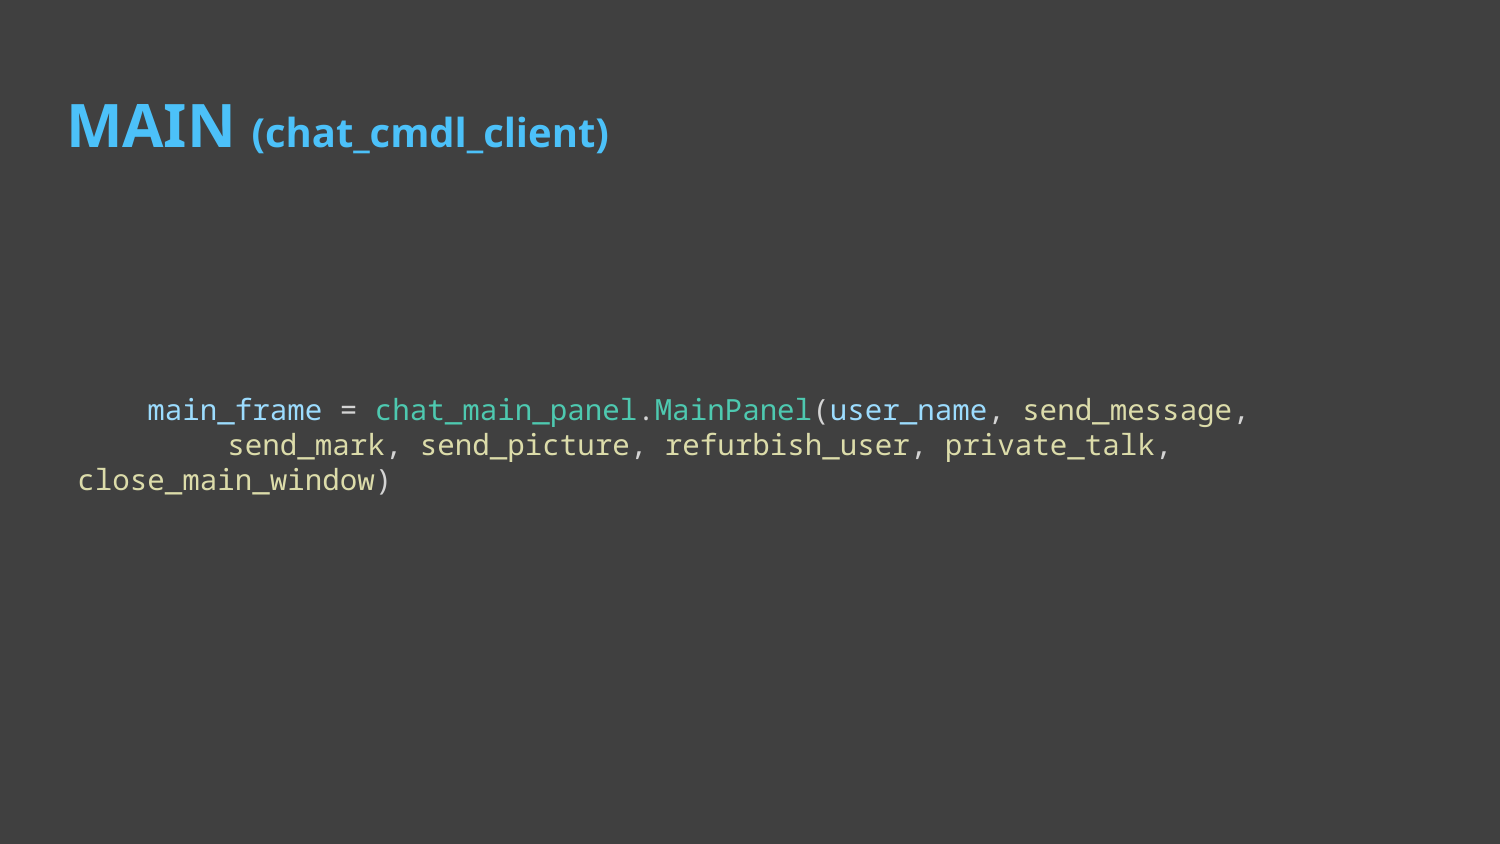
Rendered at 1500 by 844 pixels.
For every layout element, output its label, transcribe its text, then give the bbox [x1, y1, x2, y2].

title MAIN (chat_cmdl_client) [51, 72, 1449, 176]
text_box def go_to_main_panel(user_name): login_frame.close_login_panel() global main_frame main_frame = chat_main_panel.MainPanel(user_name, send_message, send_mark, send_picture, refurbish_user, private_talk, close_main_window) # Create subthread for receiving and processing data threading.Thread(target=recv_data).start() main_frame.show_main_panel() main_frame.load() [62, 209, 1407, 714]
